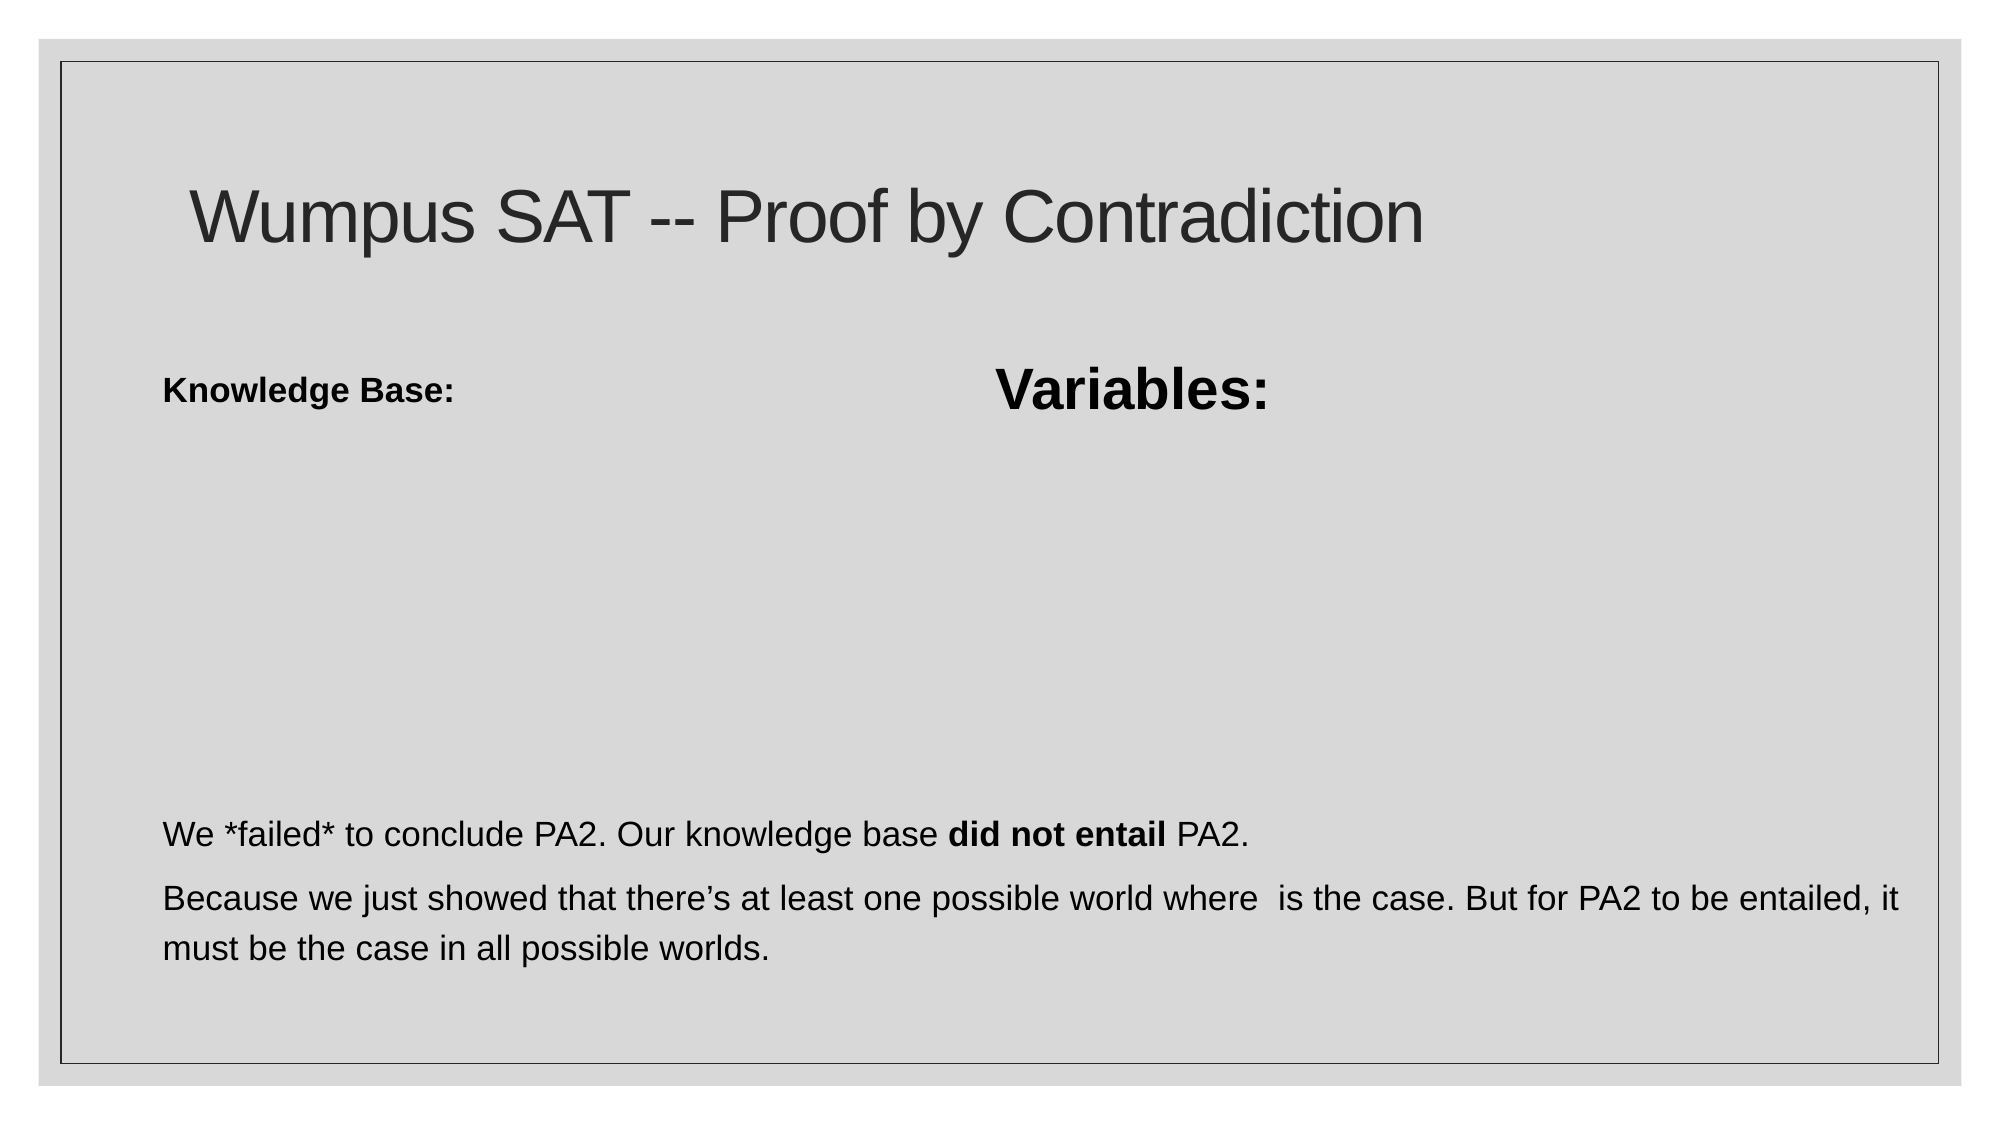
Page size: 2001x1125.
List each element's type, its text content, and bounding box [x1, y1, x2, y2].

title Wumpus SAT -- Proof by Contradiction [174, 105, 1825, 331]
